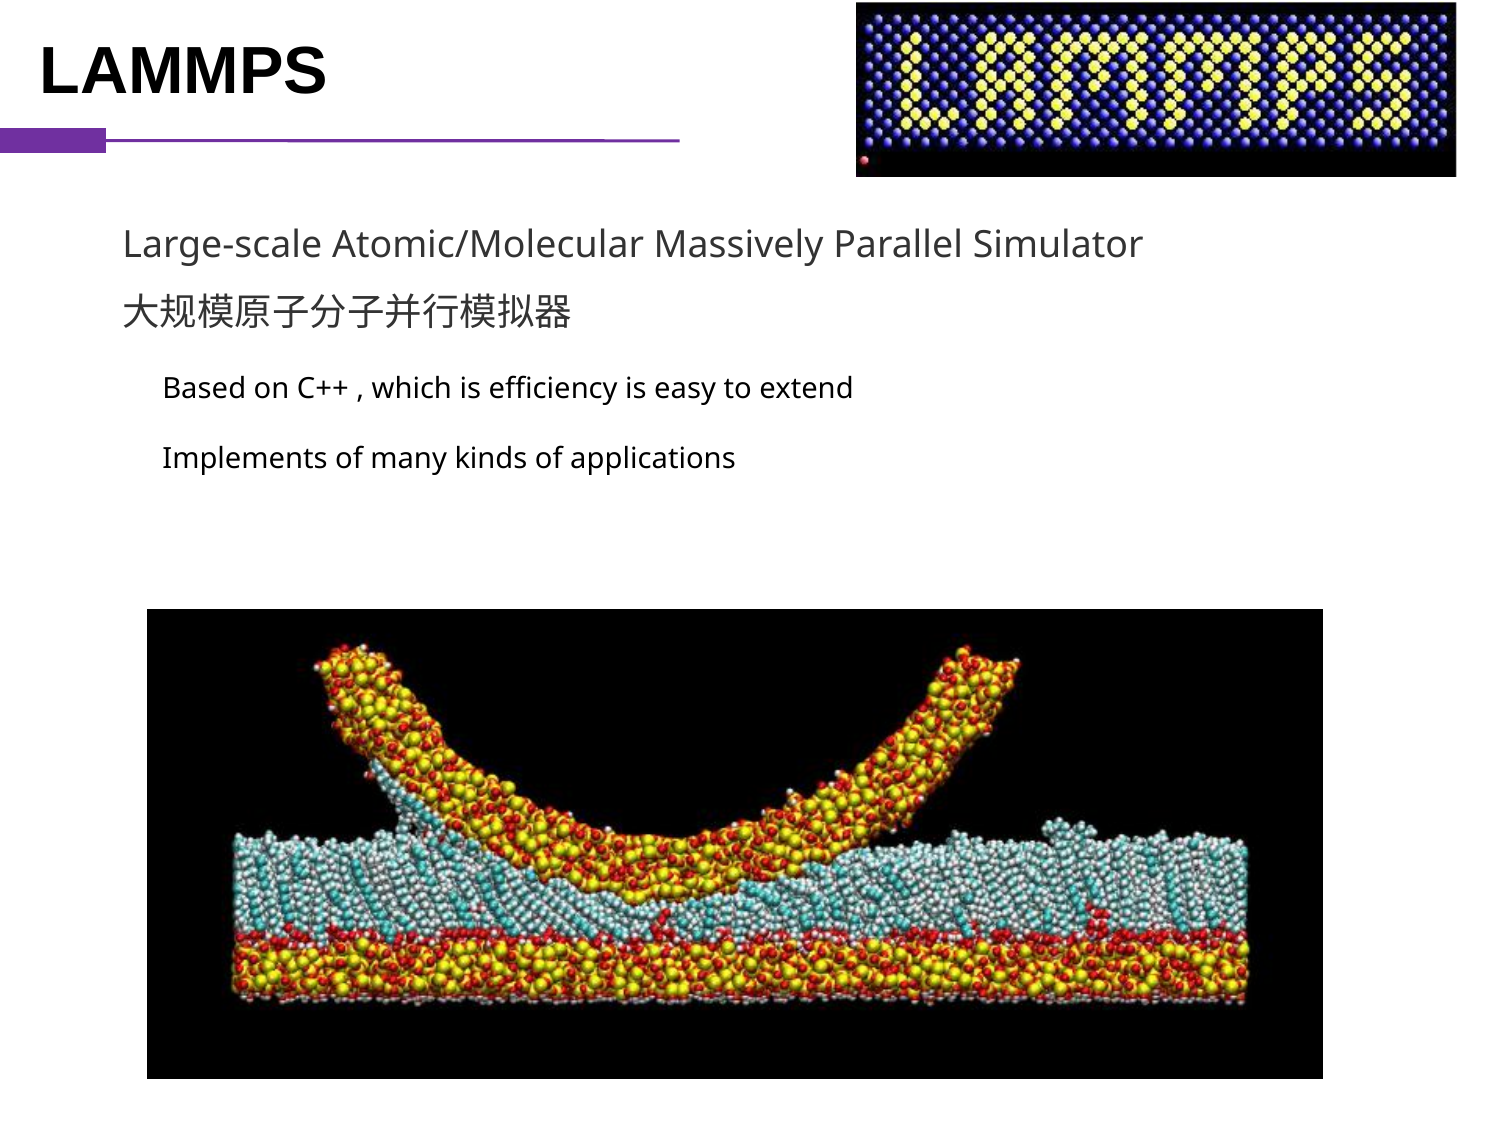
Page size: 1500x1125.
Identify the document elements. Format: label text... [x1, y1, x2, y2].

picture [855, 1, 1458, 177]
text_box LAMMPS [24, 19, 344, 114]
text_box Based on C++ , which is efficiency is easy to extend Implements of many kinds of applications [147, 361, 963, 482]
text_box Large-scale Atomic/Molecular Massively Parallel Simulator 大规模原子分子并行模拟器 [107, 190, 1372, 341]
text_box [0, 128, 680, 153]
picture [147, 609, 1323, 1079]
